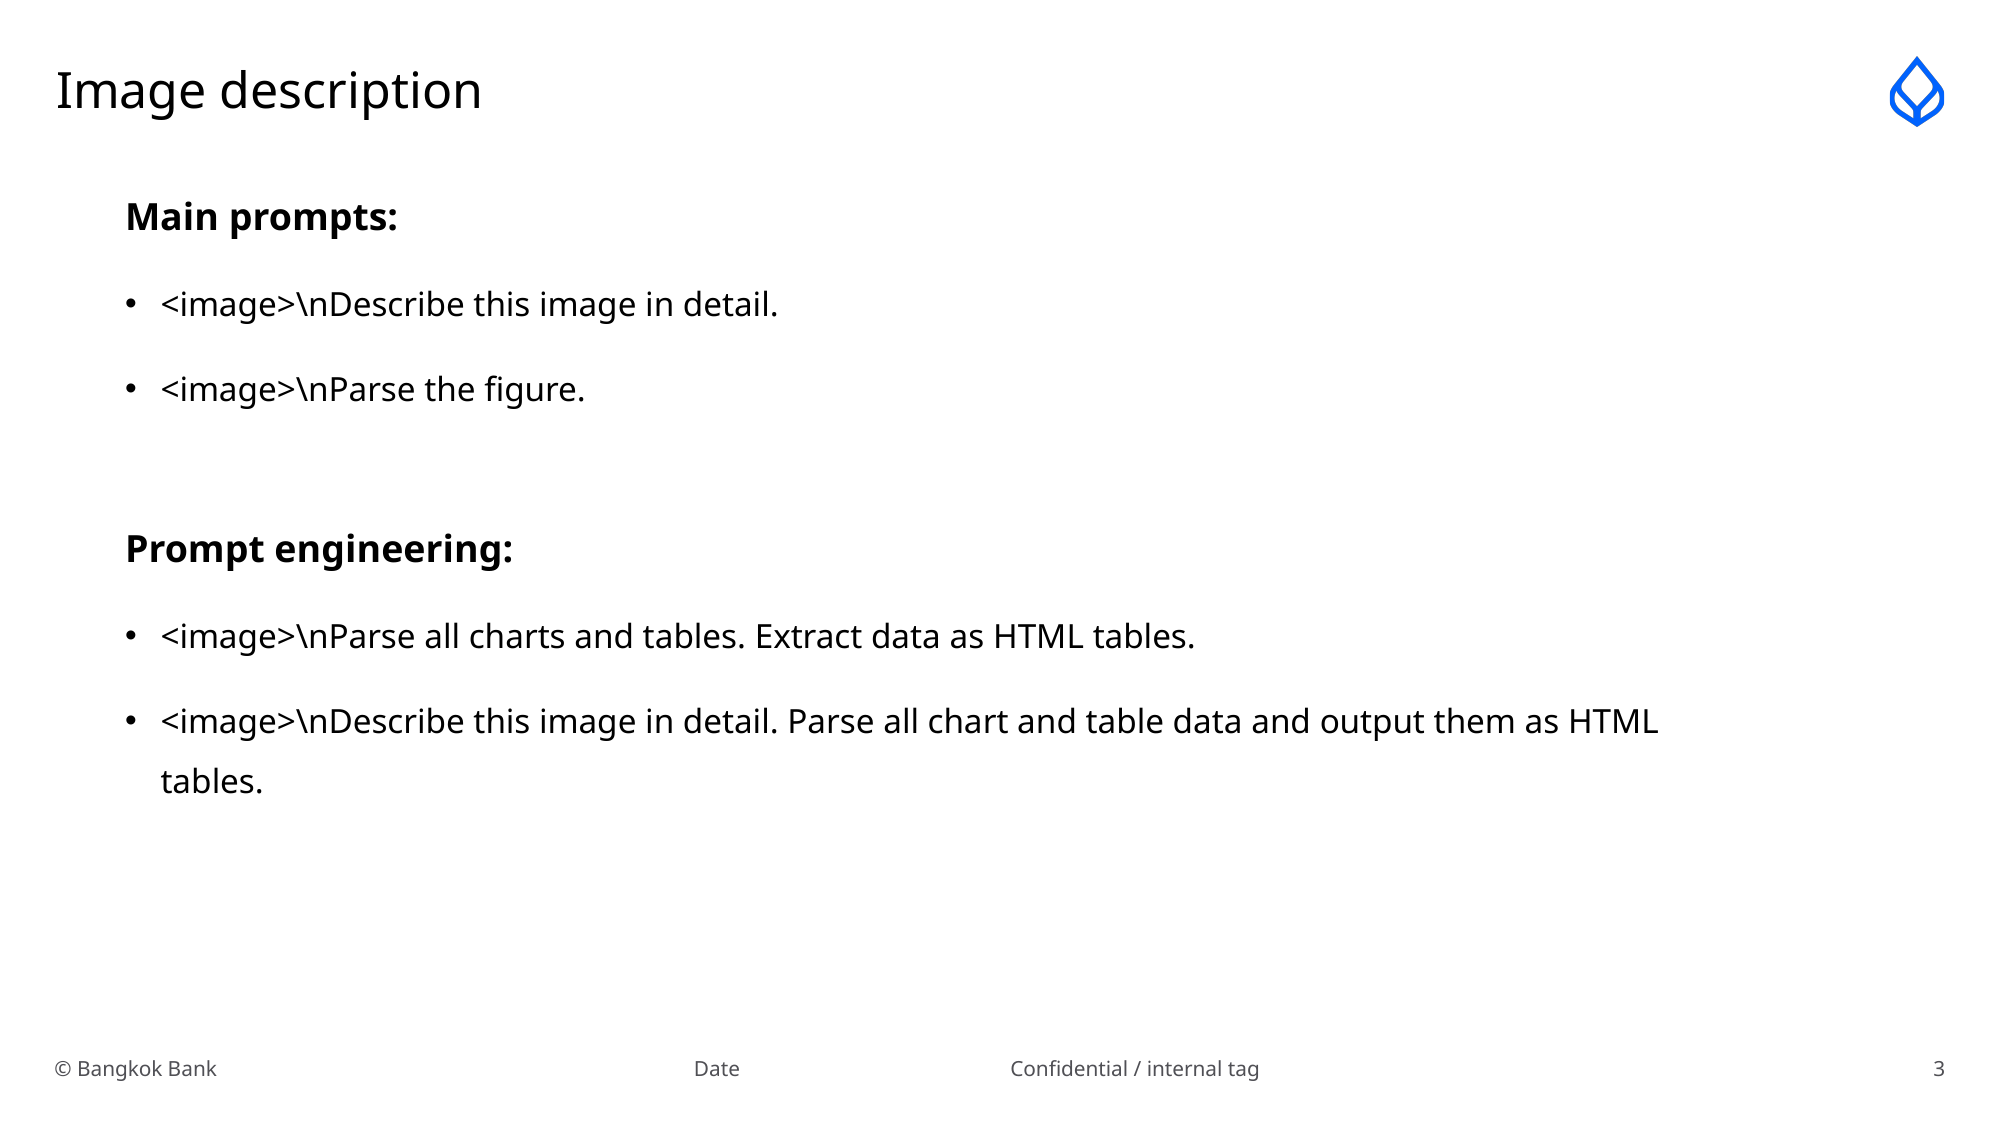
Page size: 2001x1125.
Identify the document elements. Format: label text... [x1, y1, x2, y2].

slide_number Date [693, 1055, 831, 1085]
list Main prompts: <image>\nDescribe this image in detail. <image>\nParse the figure. Prompt engineering: <image>\nParse all charts and tables. Extract data as HTML tables. <image>\nDescribe this image in detail. Parse all chart and table data and output them as HTML tables. [125, 170, 1722, 866]
slide_number 3 [1803, 1055, 1945, 1085]
picture [1889, 56, 1945, 127]
title Image description [55, 55, 1148, 146]
footer Confidential / internal tag [1010, 1055, 1626, 1085]
